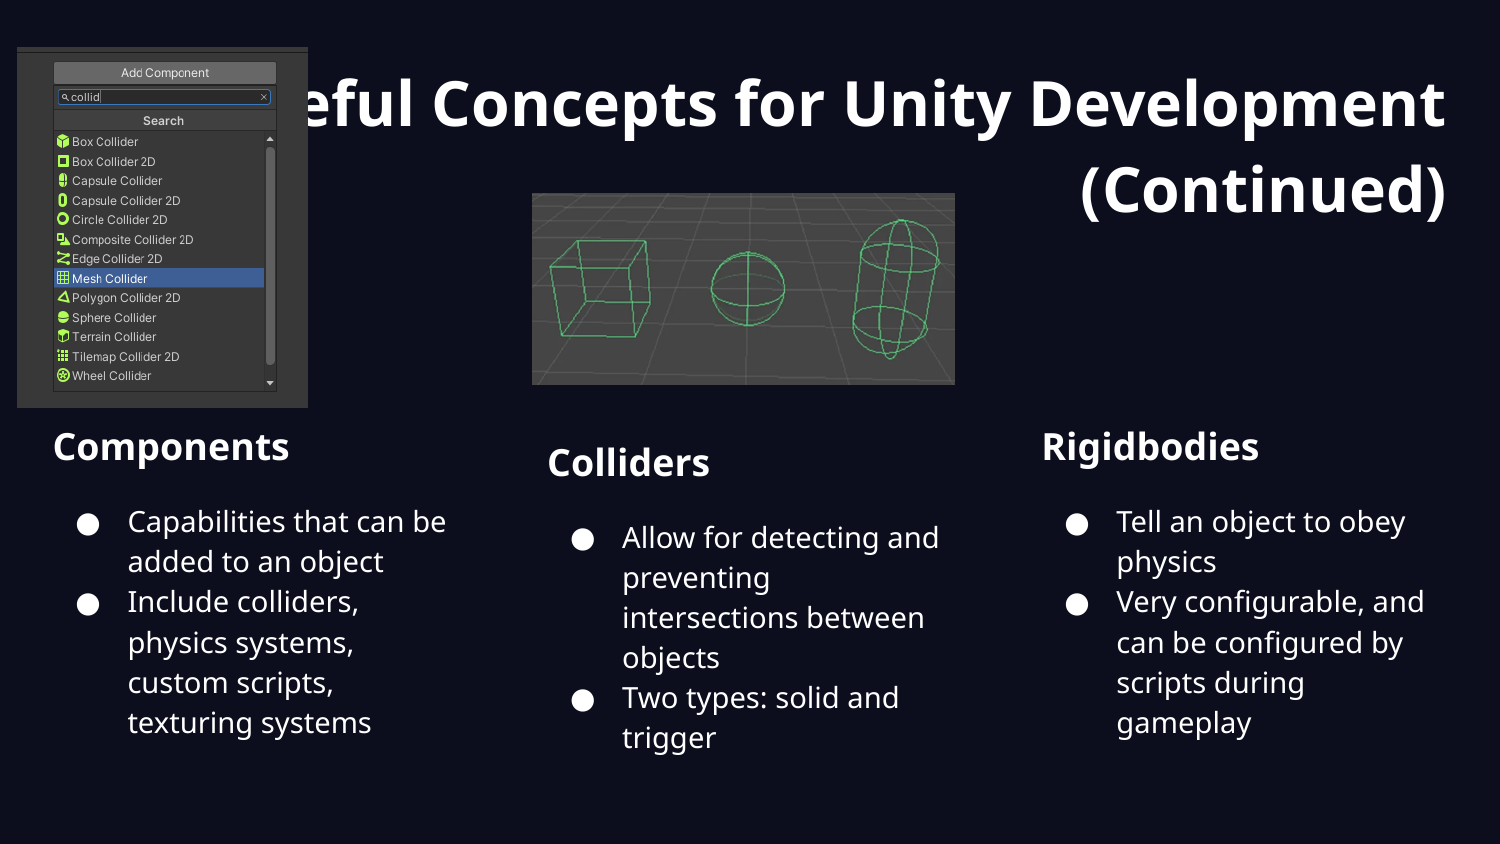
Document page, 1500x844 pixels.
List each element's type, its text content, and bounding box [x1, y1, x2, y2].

title Useful Concepts for Unity Development (Continued) [37, 37, 1463, 132]
picture [17, 47, 308, 408]
subtitle Tell an object to obey physics Very configurable, and can be configured by scripts during gameplay [1026, 483, 1460, 807]
subtitle Components [37, 314, 471, 484]
subtitle Colliders [532, 329, 966, 498]
subtitle Allow for detecting and preventing intersections between objects Two types: solid and trigger [532, 498, 966, 822]
subtitle Rigidbodies [1026, 314, 1460, 483]
picture [531, 193, 955, 386]
subtitle Capabilities that can be added to an object Include colliders, physics systems, custom scripts, texturing systems [37, 484, 471, 807]
